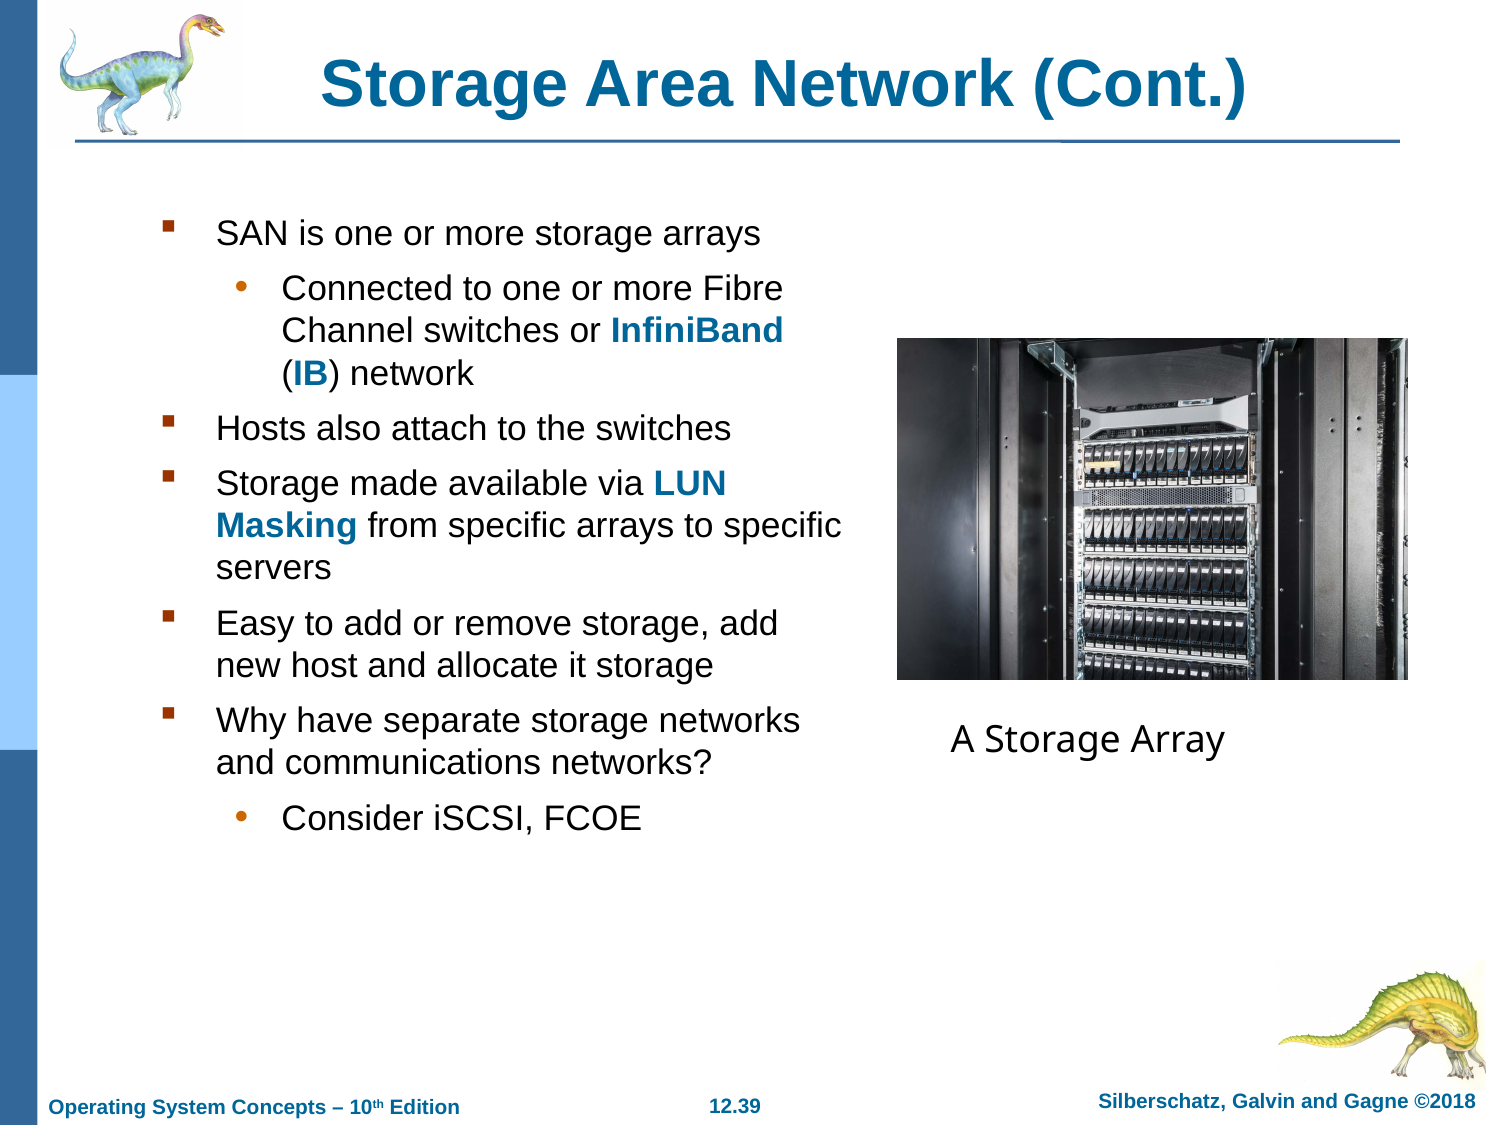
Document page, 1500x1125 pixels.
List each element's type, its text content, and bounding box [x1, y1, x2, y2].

picture [896, 338, 1408, 680]
picture [1275, 959, 1486, 1090]
list SAN is one or more storage arrays Connected to one or more Fibre Channel switches or InfiniBand (IB) network Hosts also attach to the switches Storage made available via LUN Masking from specific arrays to specific servers Easy to add or remove storage, add new host and allocate it storage Why have separate storage networks and communications networks? Consider iSCSI, FCOE [144, 202, 863, 1024]
picture [46, 0, 243, 149]
title Storage Area Network (Cont.) [144, 32, 1425, 128]
text_box A Storage Array [935, 707, 1360, 768]
